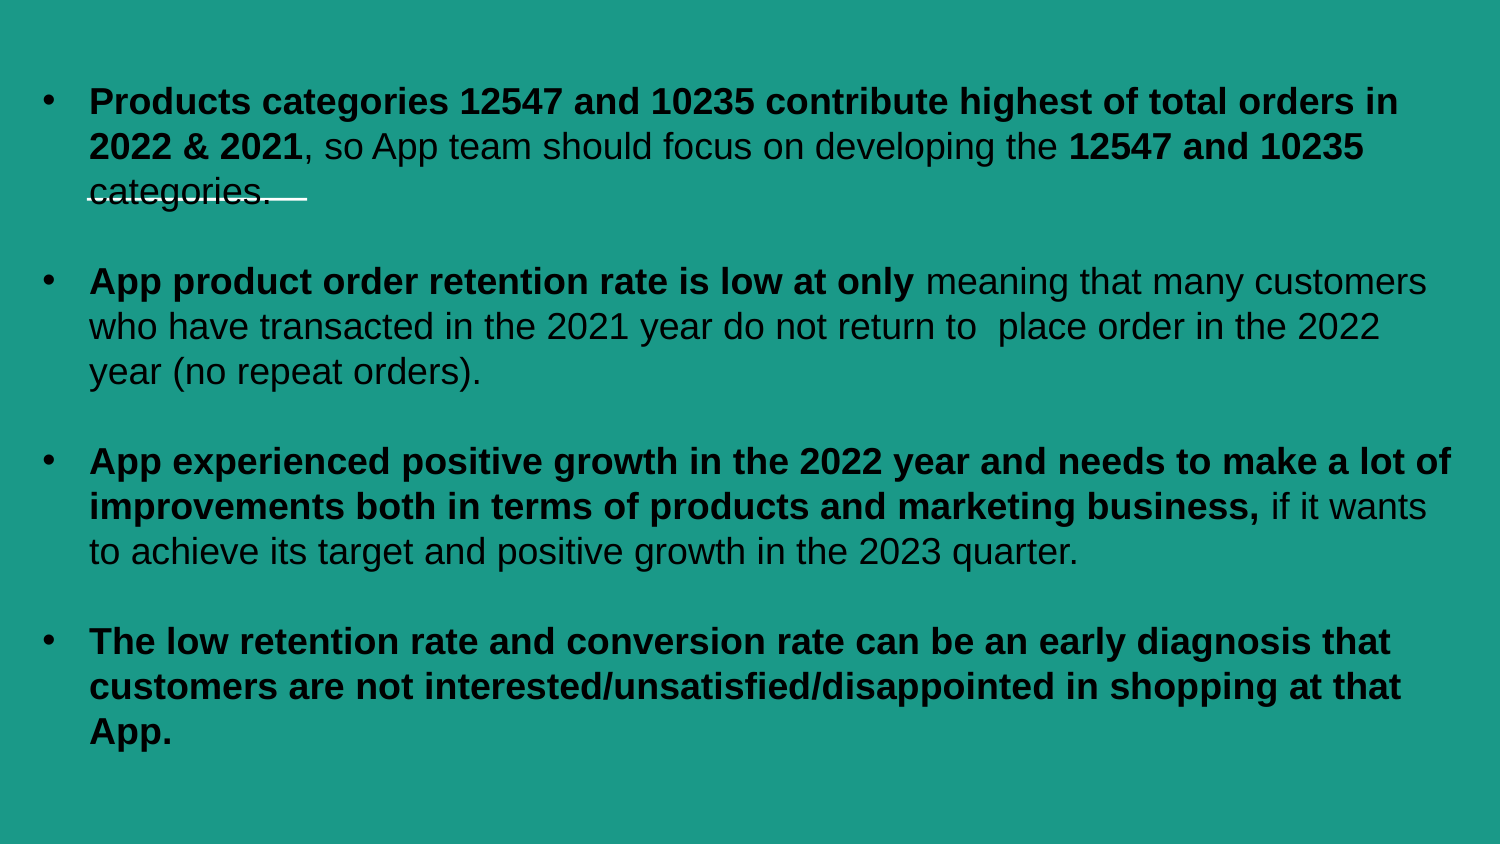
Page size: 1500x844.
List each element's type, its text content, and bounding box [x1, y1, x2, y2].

text_box Products categories 12547 and 10235 contribute highest of total orders in 2022 & 2021, so App team should focus on developing the 12547 and 10235 categories. App product order retention rate is low at only meaning that many customers who have transacted in the 2021 year do not return to place order in the 2022 year (no repeat orders). App experienced positive growth in the 2022 year and needs to make a lot of improvements both in terms of products and marketing business, if it wants to achieve its target and positive growth in the 2023 quarter. The low retention rate and conversion rate can be an early diagnosis that customers are not interested/unsatisfied/disappointed in shopping at that App. [27, 69, 1468, 760]
